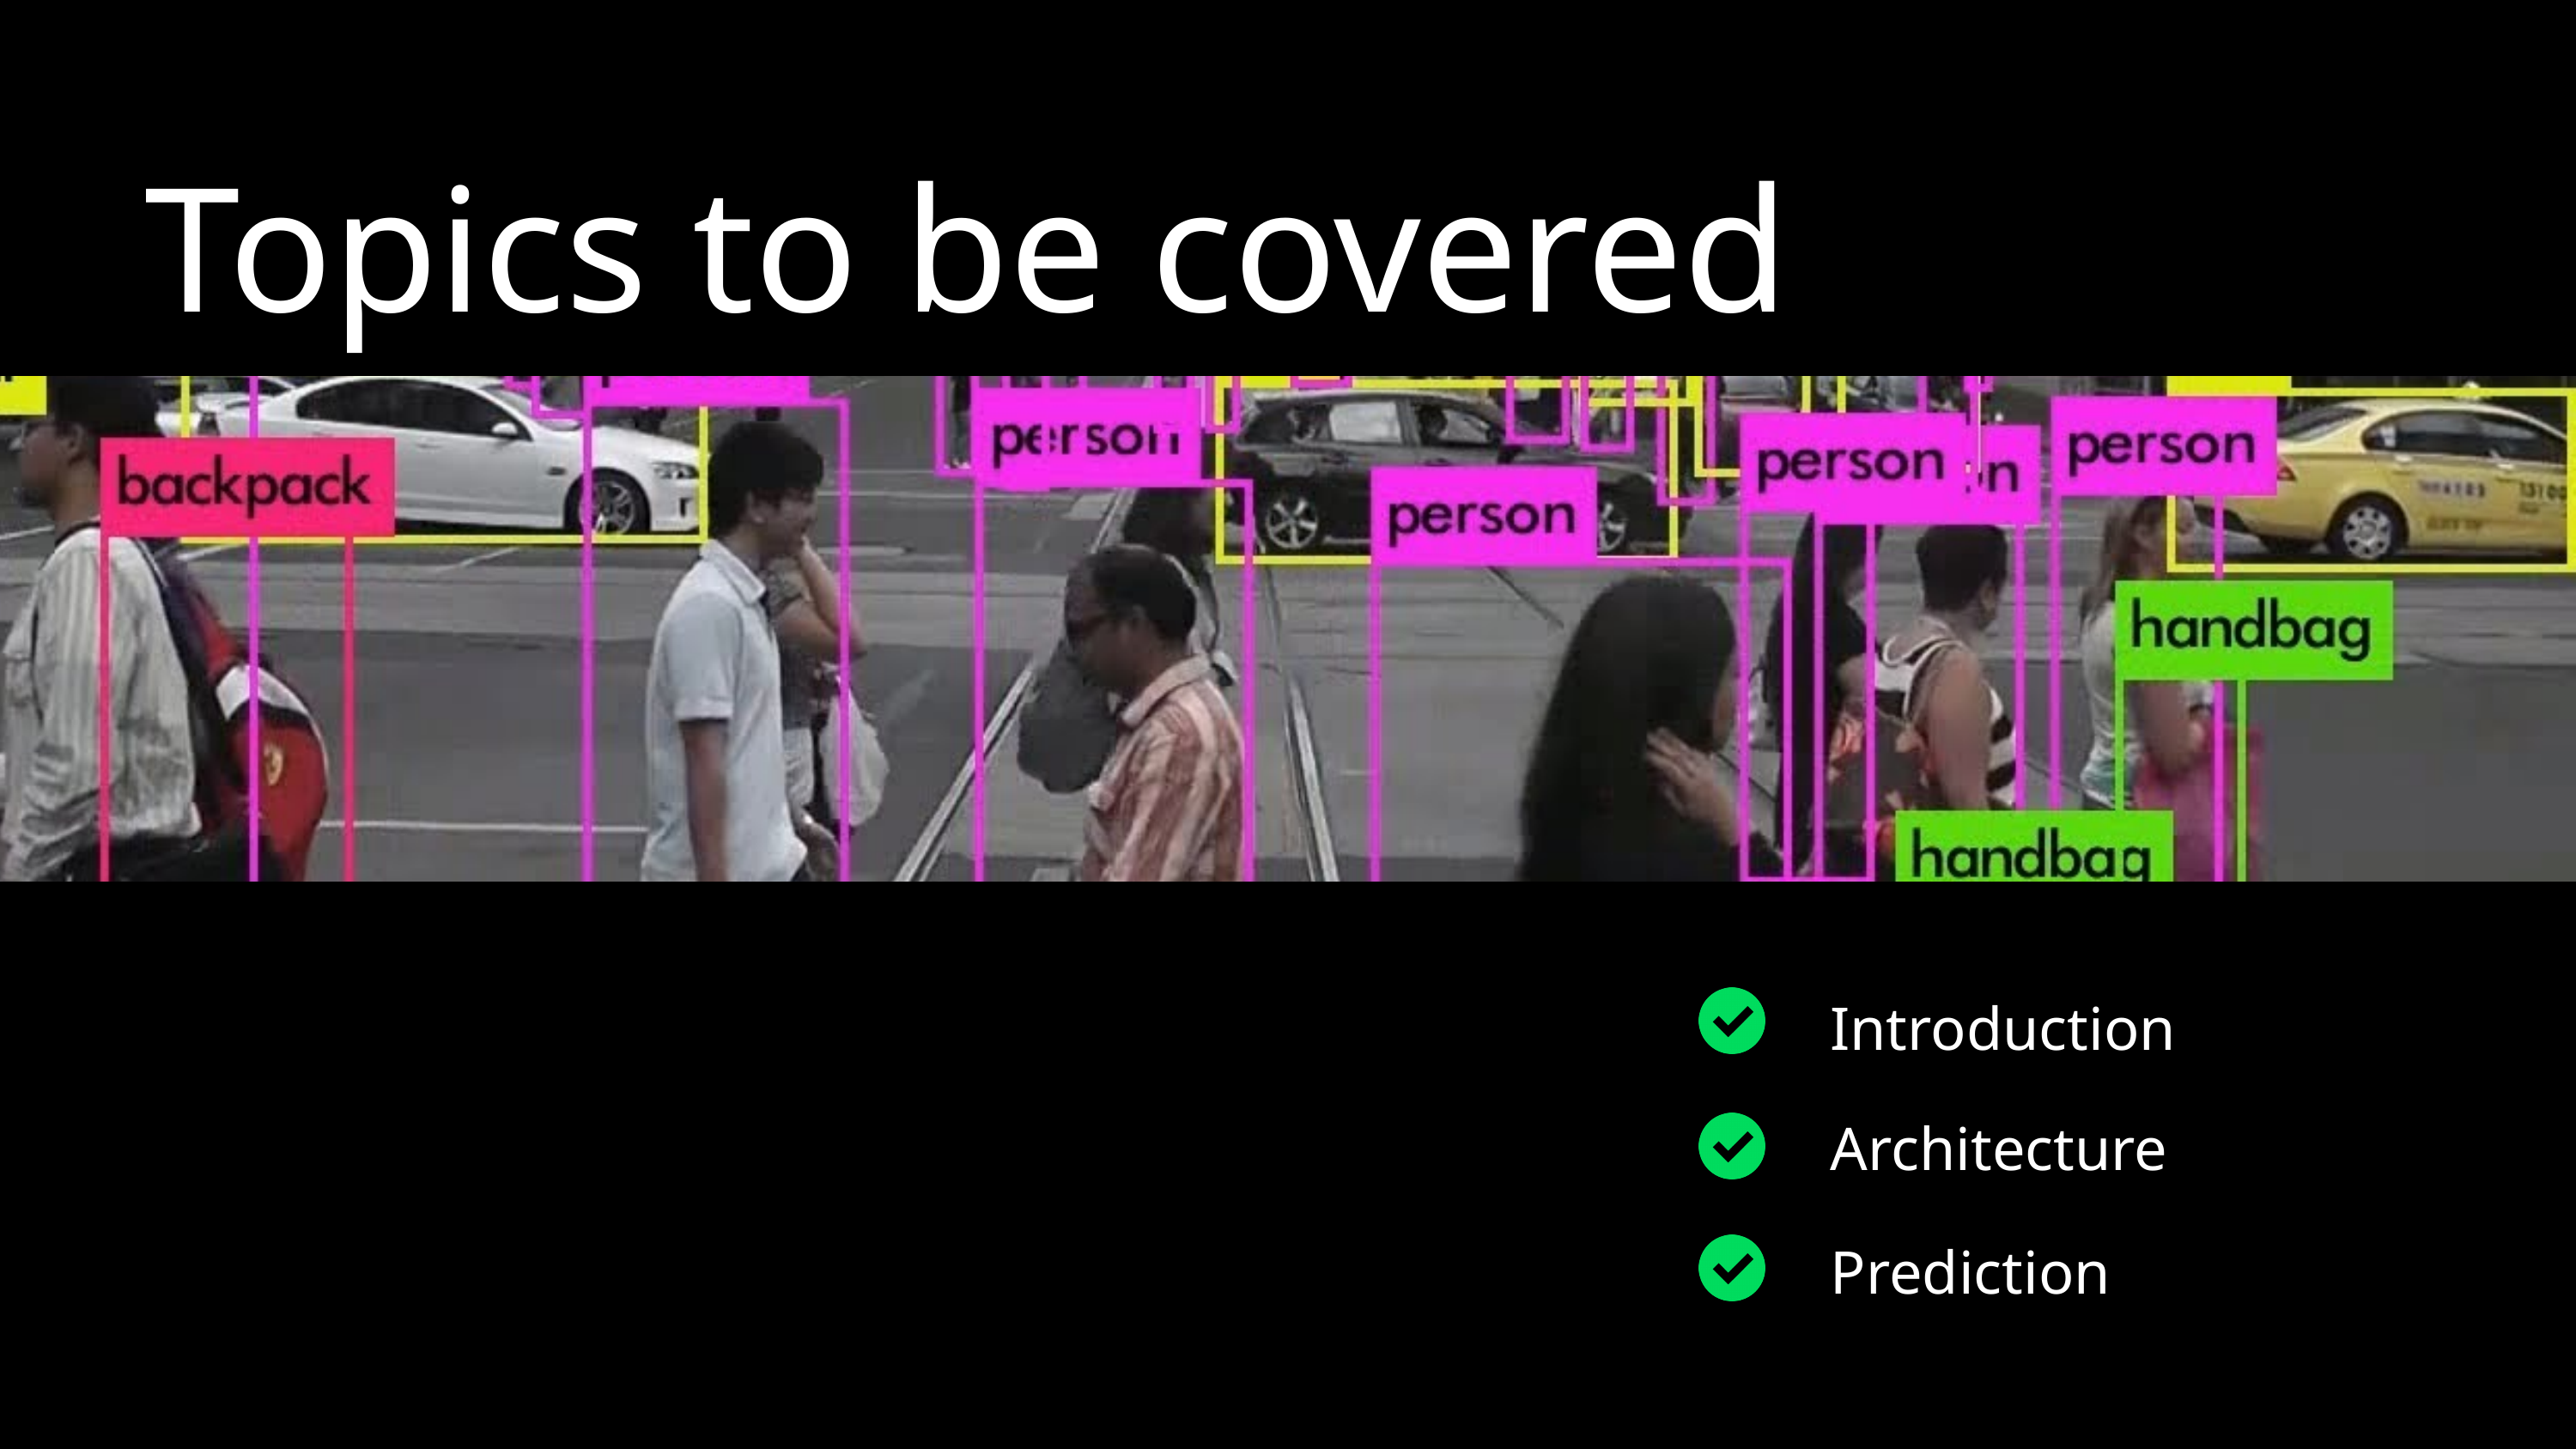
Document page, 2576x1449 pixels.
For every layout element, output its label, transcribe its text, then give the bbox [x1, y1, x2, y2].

picture [1698, 1234, 1765, 1301]
picture [1698, 987, 1765, 1054]
picture [1698, 1113, 1765, 1180]
text_box Architecture [1830, 1106, 2432, 1183]
picture [0, 375, 2576, 882]
text_box Topics to be covered [144, 156, 2432, 347]
text_box Prediction [1830, 1229, 2432, 1307]
text_box Introduction [1830, 985, 2432, 1062]
